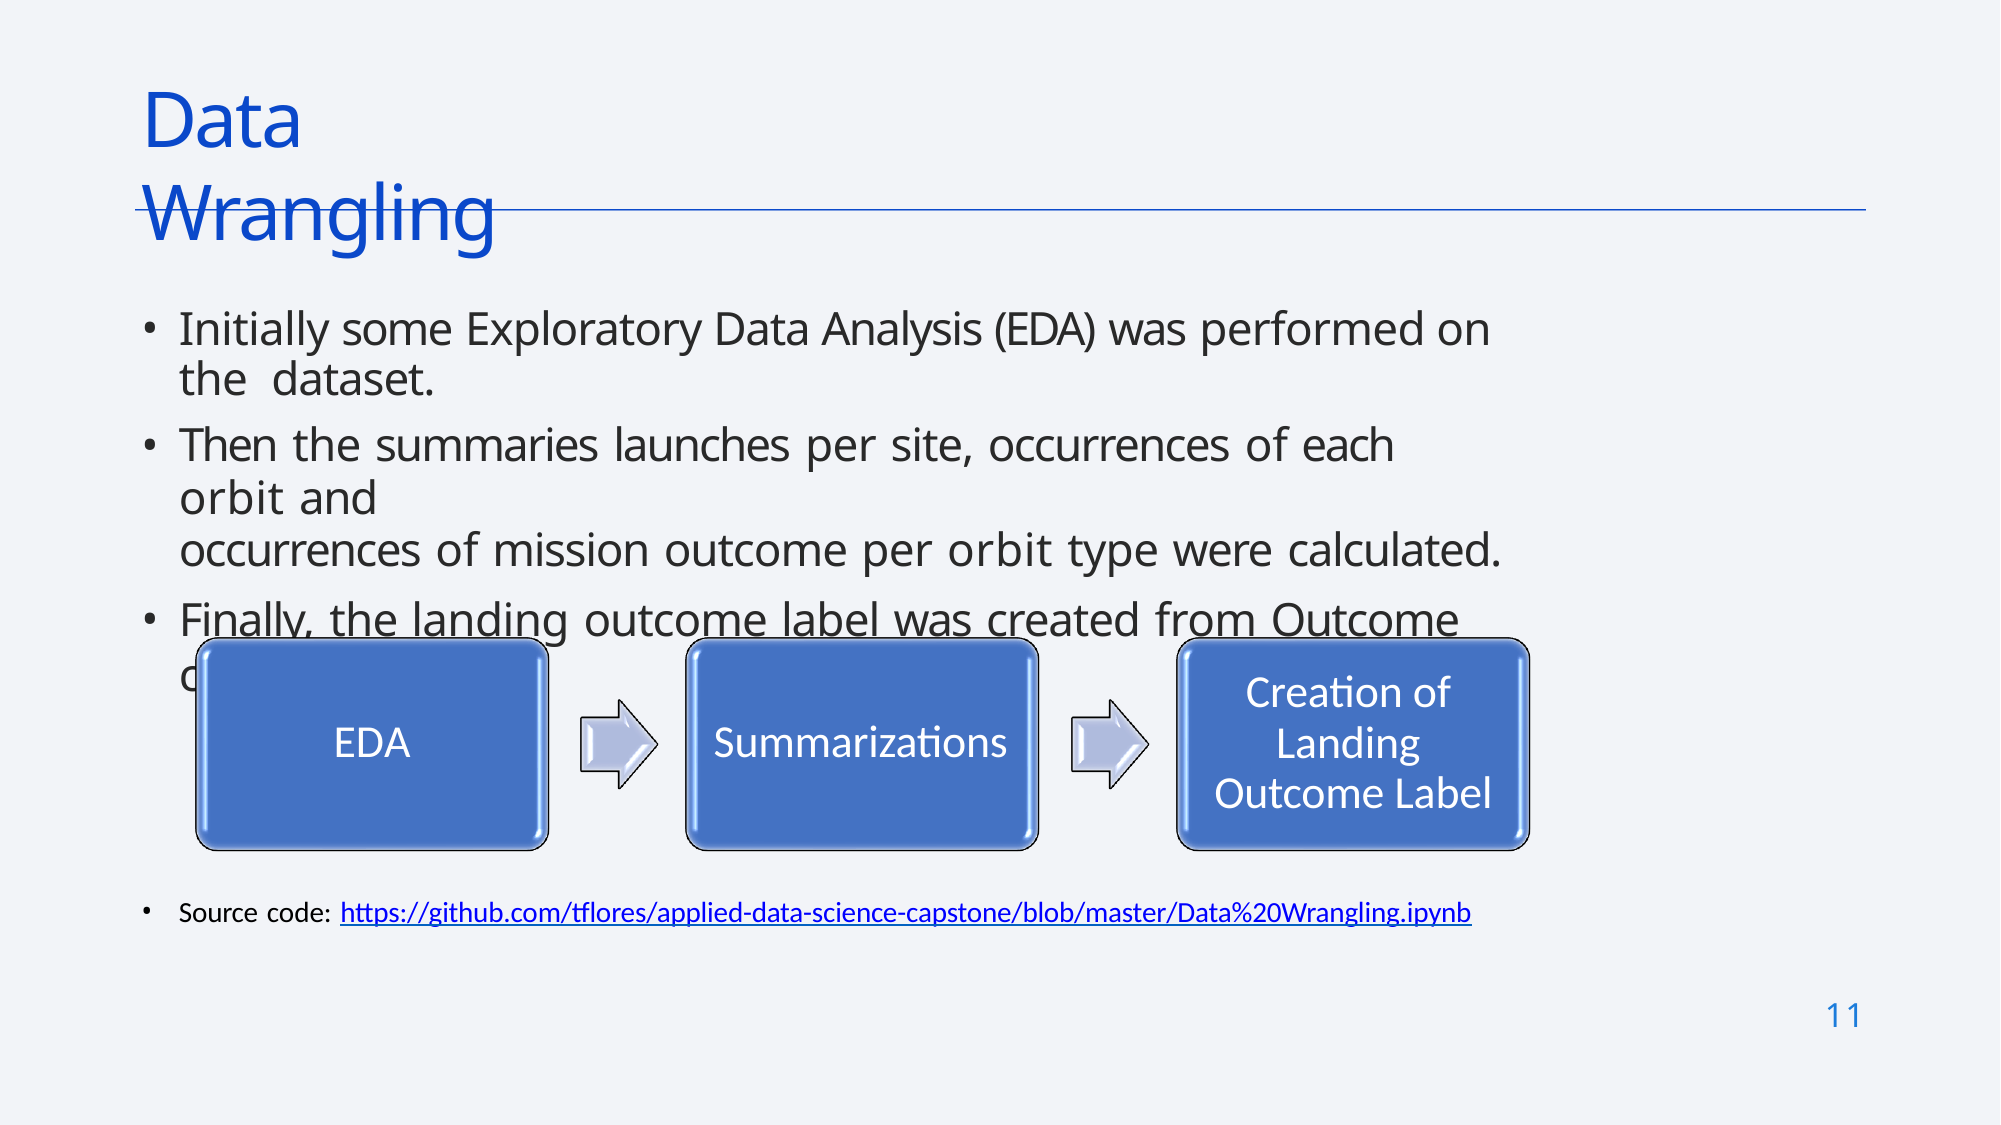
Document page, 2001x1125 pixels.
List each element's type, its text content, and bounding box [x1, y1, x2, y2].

picture [0, 0, 2000, 1125]
text_box Source code: https://github.com/tflores/applied-data-science-capstone/blob/master/Data%20Wrangling.ipynb [139, 891, 1493, 929]
text_box 11 [1818, 1001, 1872, 1040]
title Data Wrangling [139, 68, 653, 259]
text_box Initially some Exploratory Data Analysis (EDA) was performed on the dataset. Then the summaries launches per site, occurrences of each orbit and occurrences of mission outcome per orbit type were calculated. Finally, the landing outcome label was created from Outcome column. [139, 296, 1543, 701]
